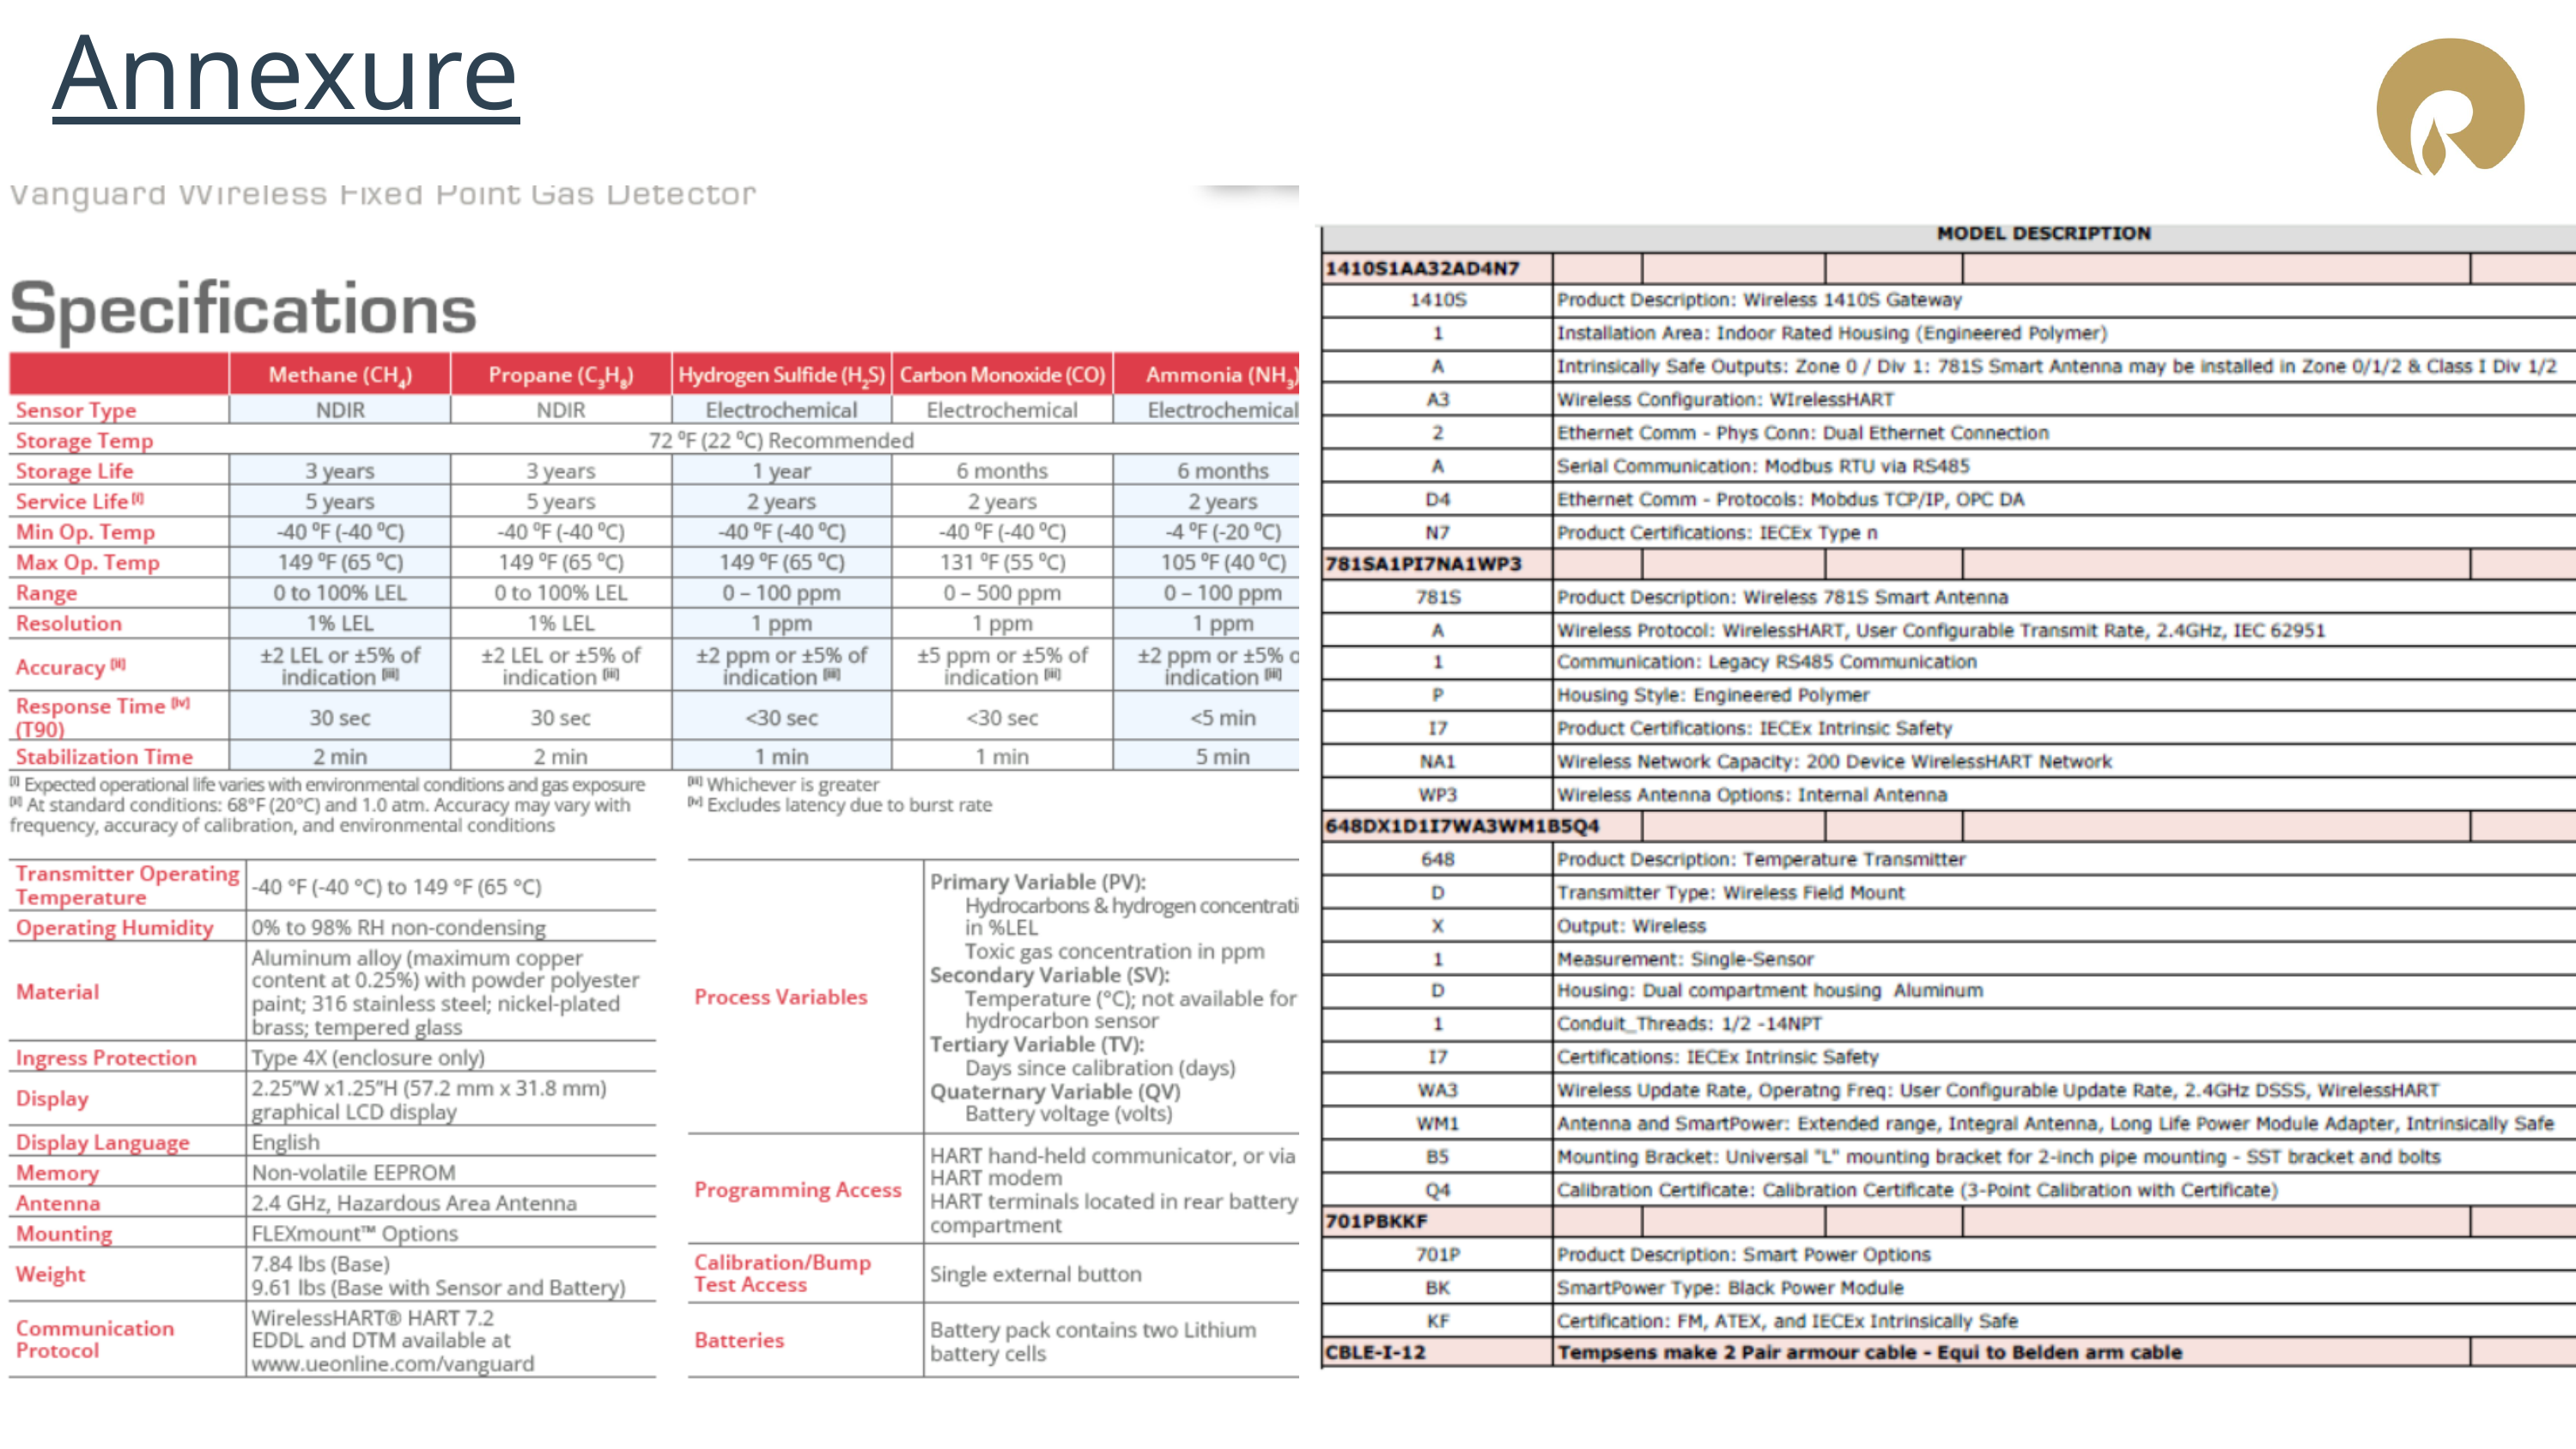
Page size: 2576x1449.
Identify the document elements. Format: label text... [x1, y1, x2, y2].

text_box Annexure [0, 0, 605, 276]
text_box [2310, 0, 2576, 212]
text_box [0, 185, 1299, 1381]
text_box [1315, 211, 2576, 1381]
